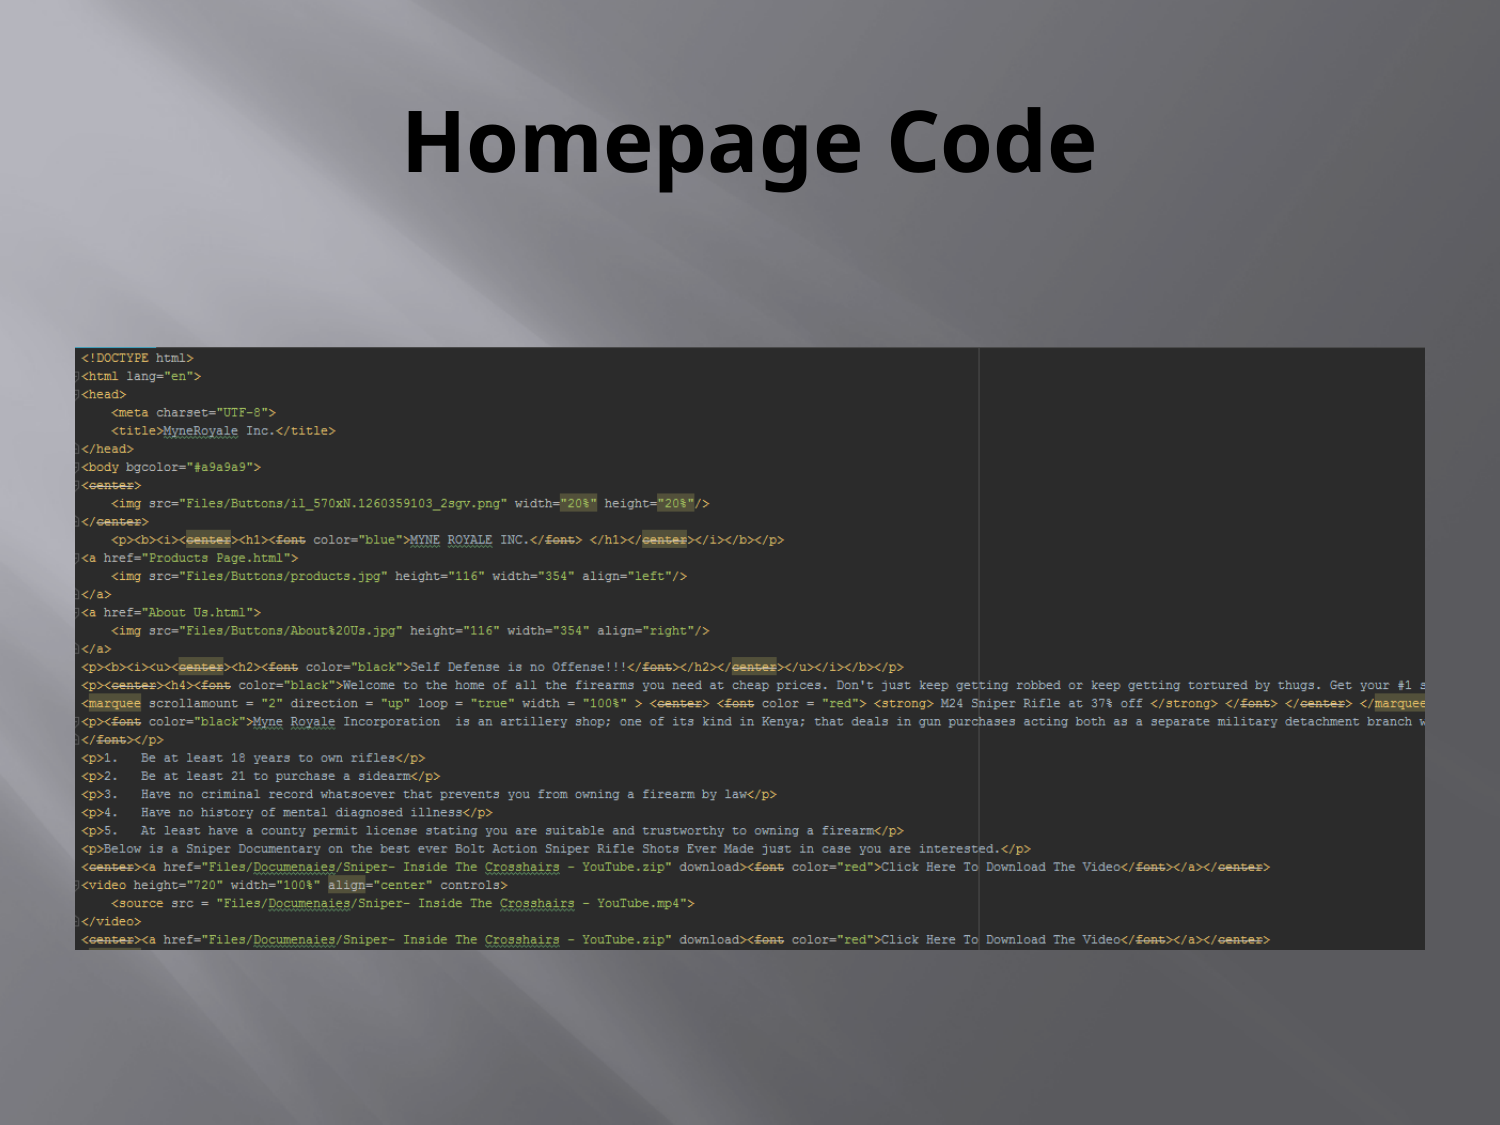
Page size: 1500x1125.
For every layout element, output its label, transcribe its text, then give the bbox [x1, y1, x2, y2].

title Homepage Code [75, 45, 1425, 233]
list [74, 347, 1426, 951]
